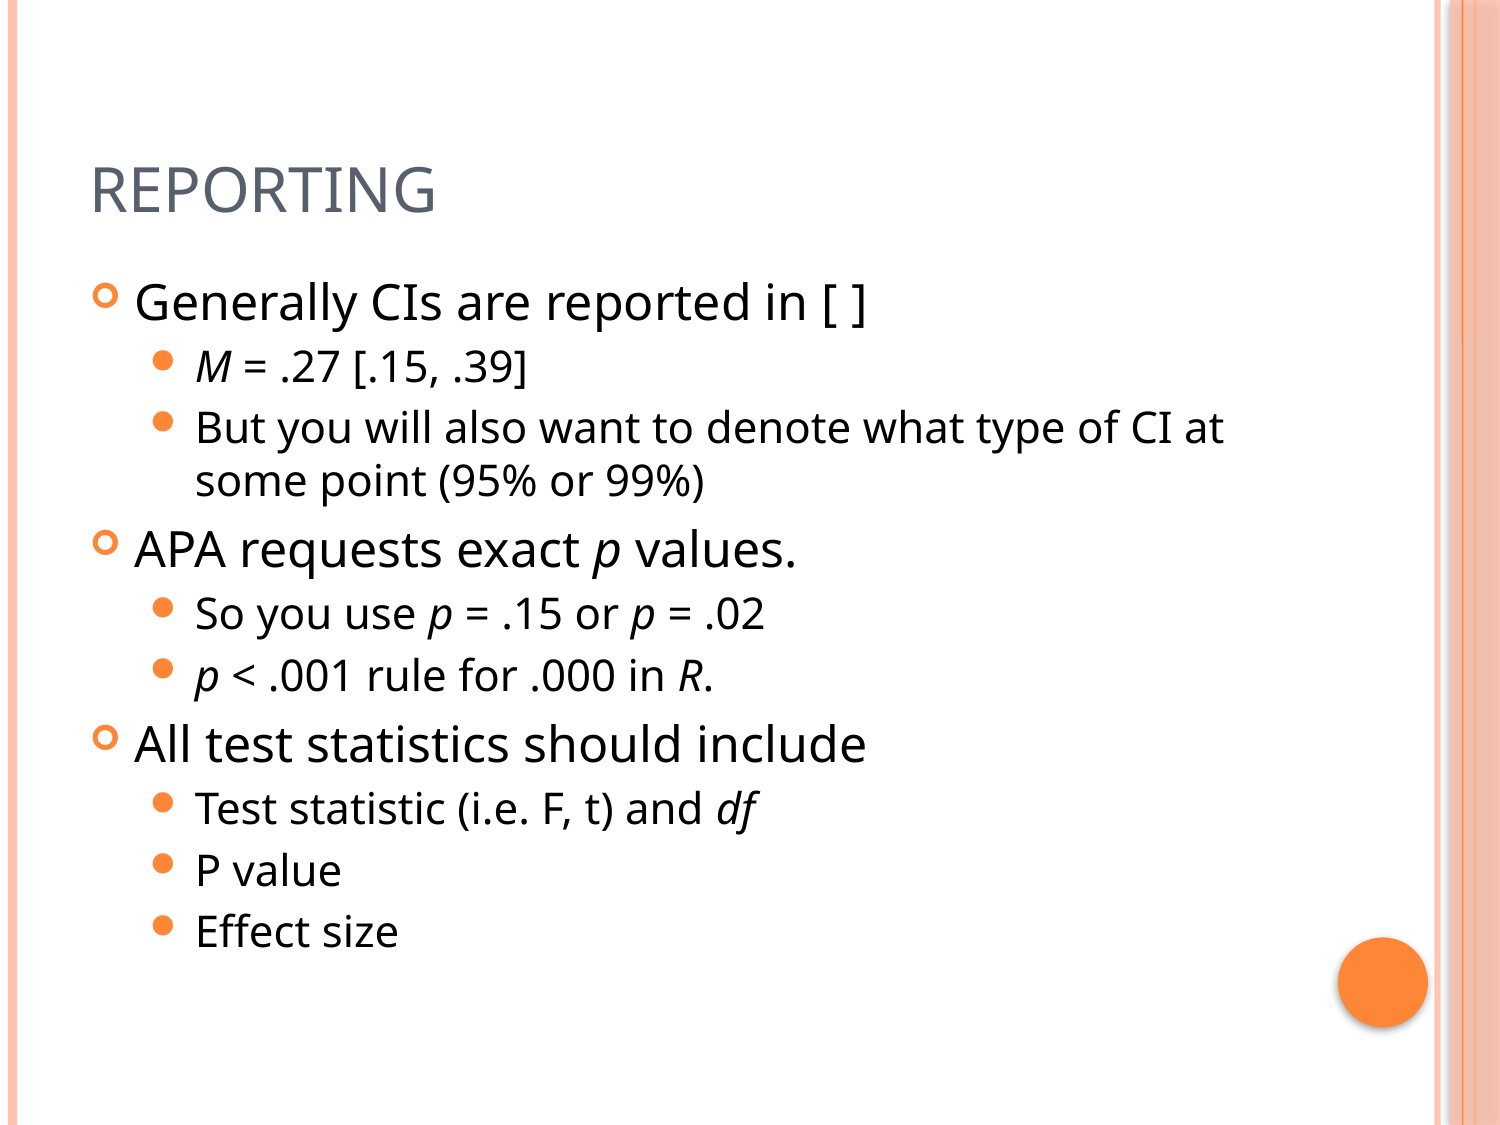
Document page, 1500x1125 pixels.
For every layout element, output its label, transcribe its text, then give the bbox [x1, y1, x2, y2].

title Reporting [75, 45, 1300, 233]
list Generally CIs are reported in [ ] M = .27 [.15, .39] But you will also want to denote what type of CI at some point (95% or 99%) APA requests exact p values. So you use p = .15 or p = .02 p < .001 rule for .000 in R. All test statistics should include Test statistic (i.e. F, t) and df P value Effect size [75, 262, 1300, 1062]
